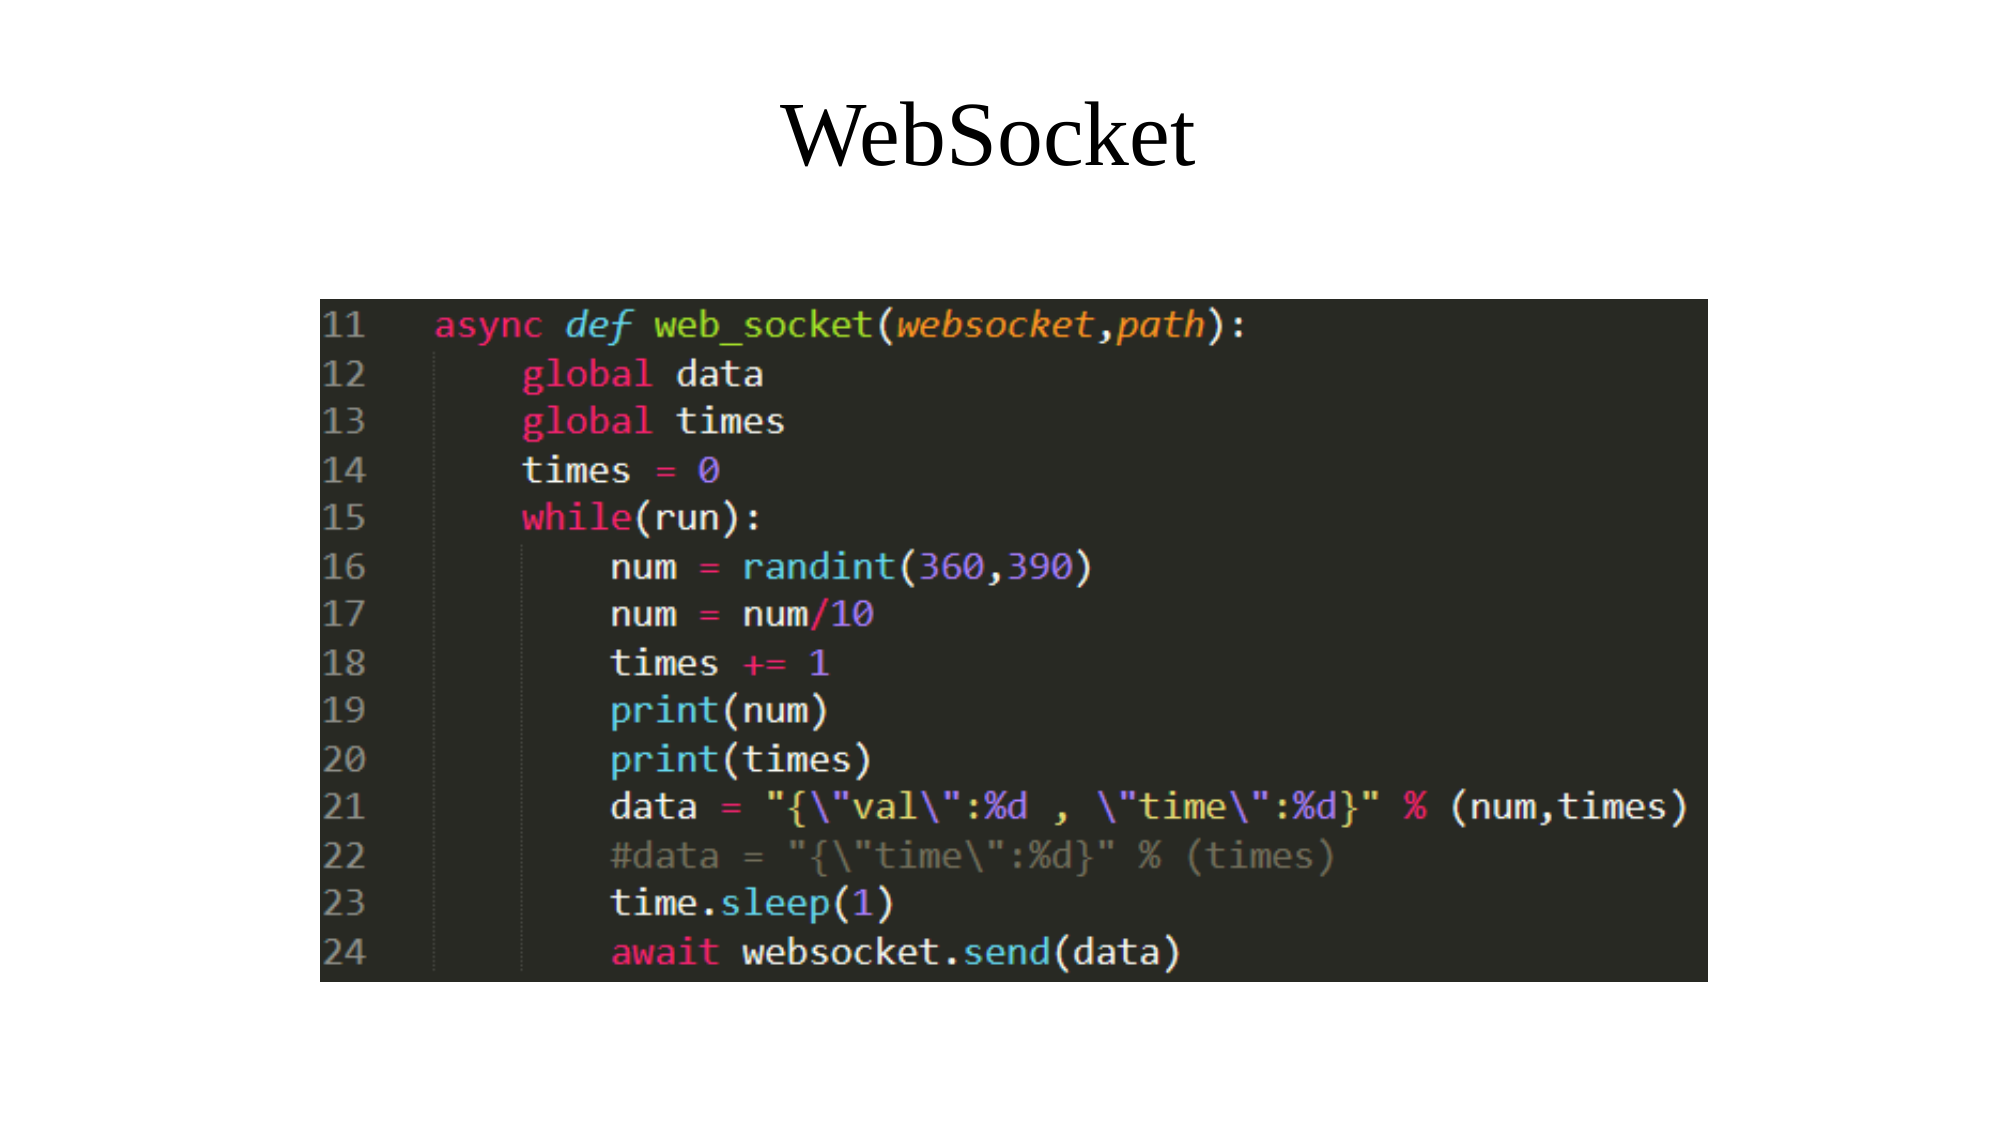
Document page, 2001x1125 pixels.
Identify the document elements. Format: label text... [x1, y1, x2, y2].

title WebSocket [137, 26, 1863, 245]
picture [319, 299, 1708, 982]
